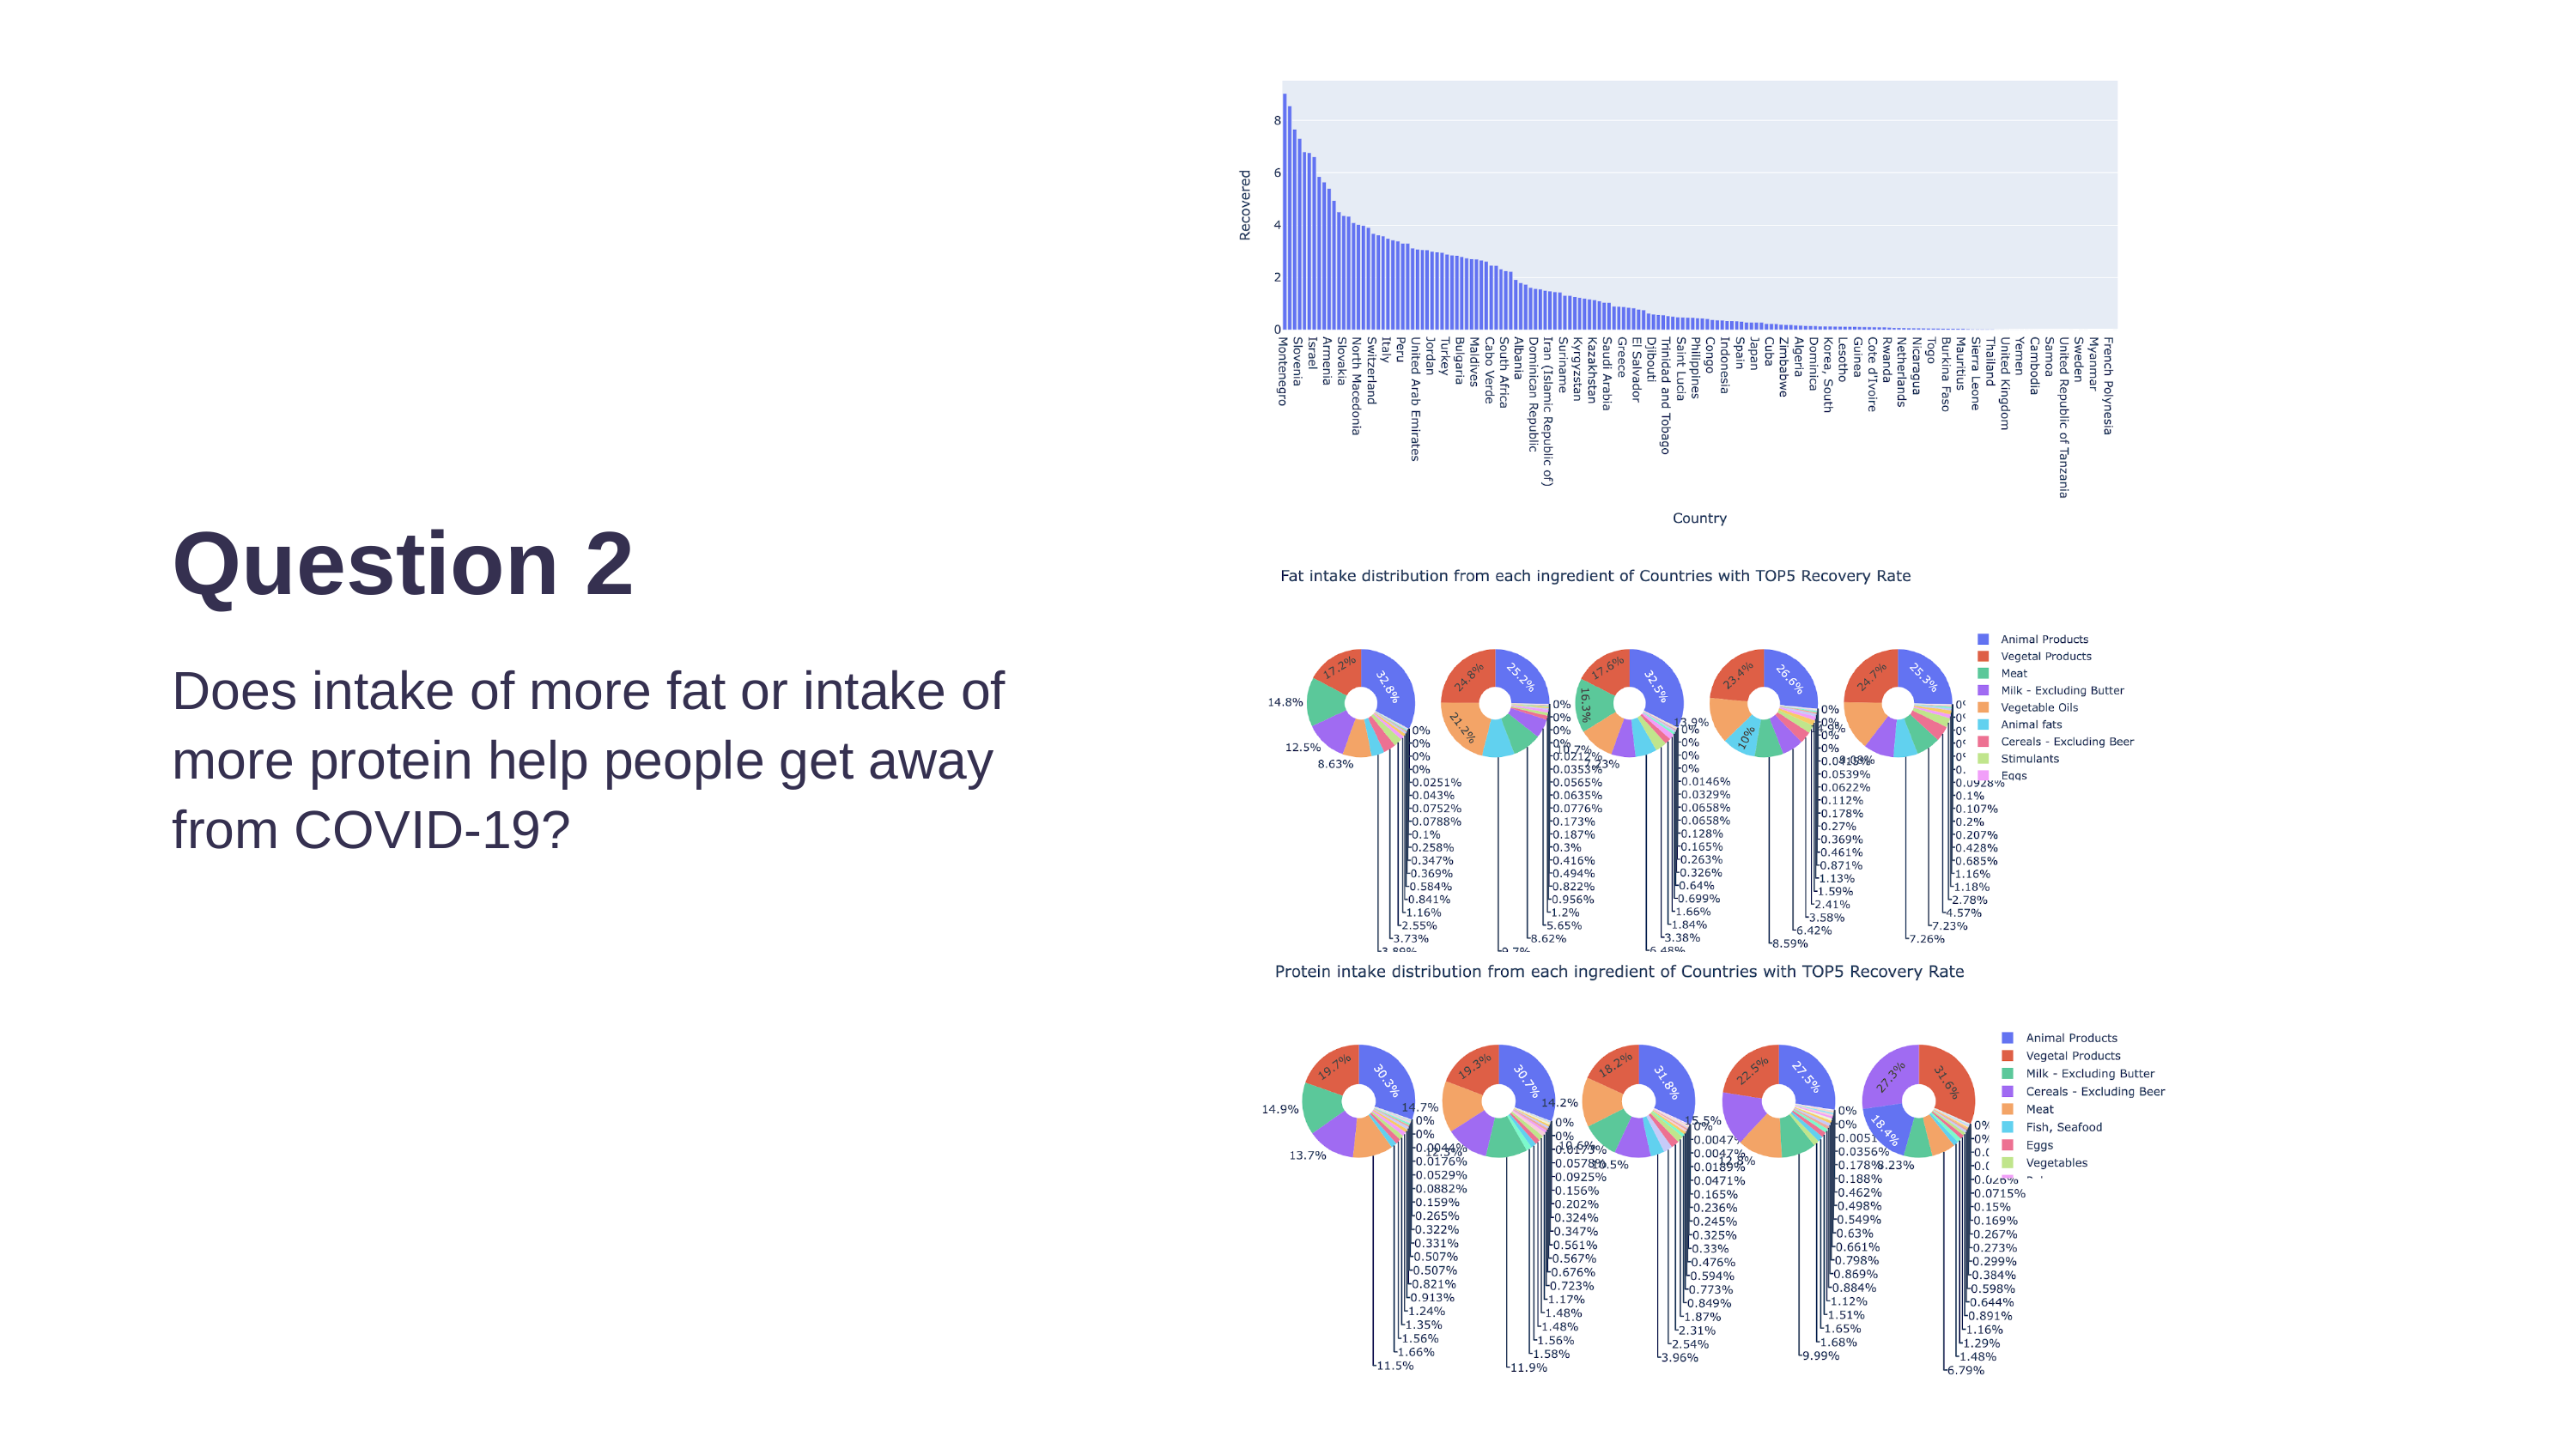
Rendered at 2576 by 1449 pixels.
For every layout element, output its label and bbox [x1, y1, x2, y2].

picture [1223, 56, 2134, 541]
text_box [172, 495, 1015, 860]
picture [1256, 556, 2167, 1401]
